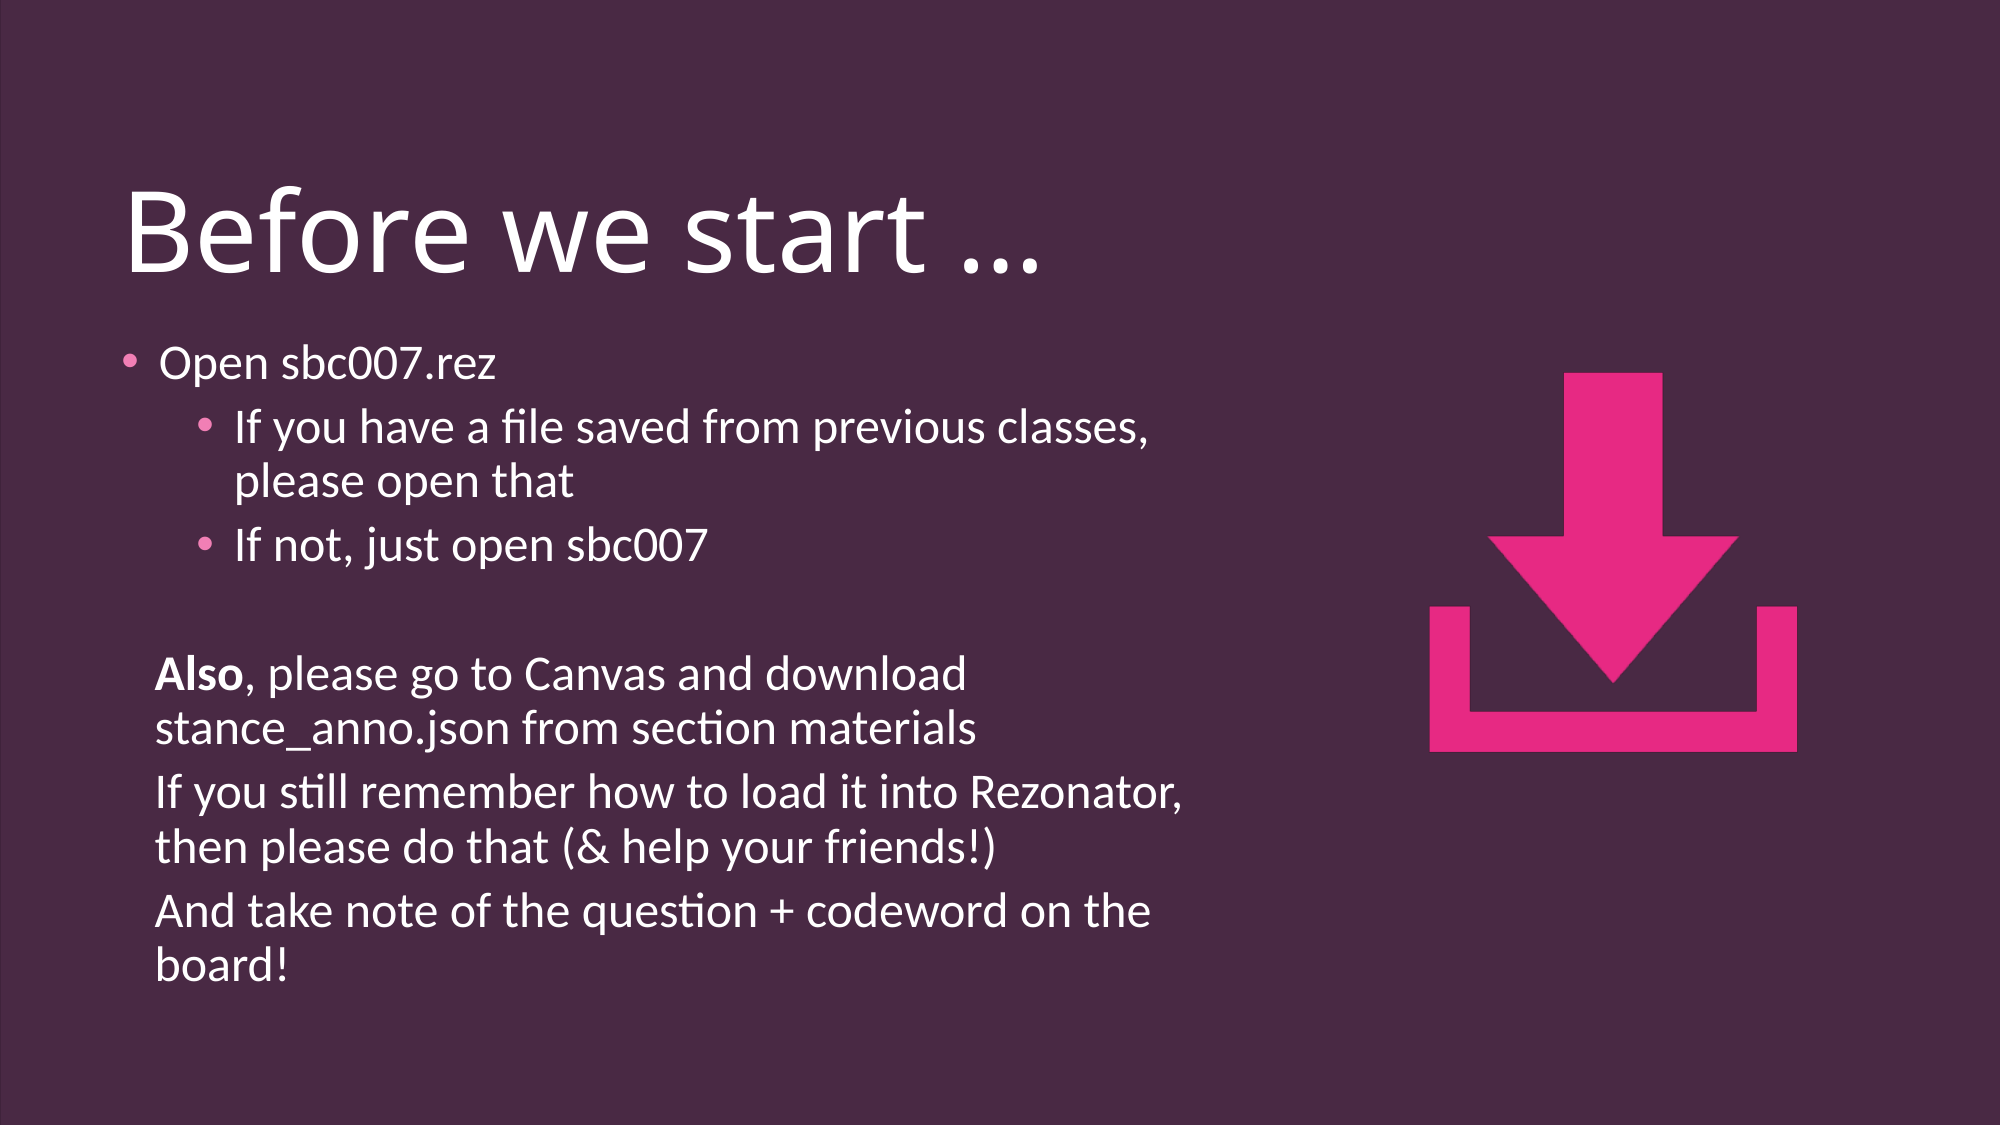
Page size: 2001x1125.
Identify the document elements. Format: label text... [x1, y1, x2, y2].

list Open sbc007.rez If you have a file saved from previous classes, please open that If not, just open sbc007 Also, please go to Canvas and download stance_anno.json from section materials If you still remember how to load it into Rezonator, then please do that (& help your friends!) And take note of the question + codeword on the board! [106, 328, 1240, 1021]
picture [1333, 282, 1894, 843]
title Before we start … [106, 103, 1122, 328]
